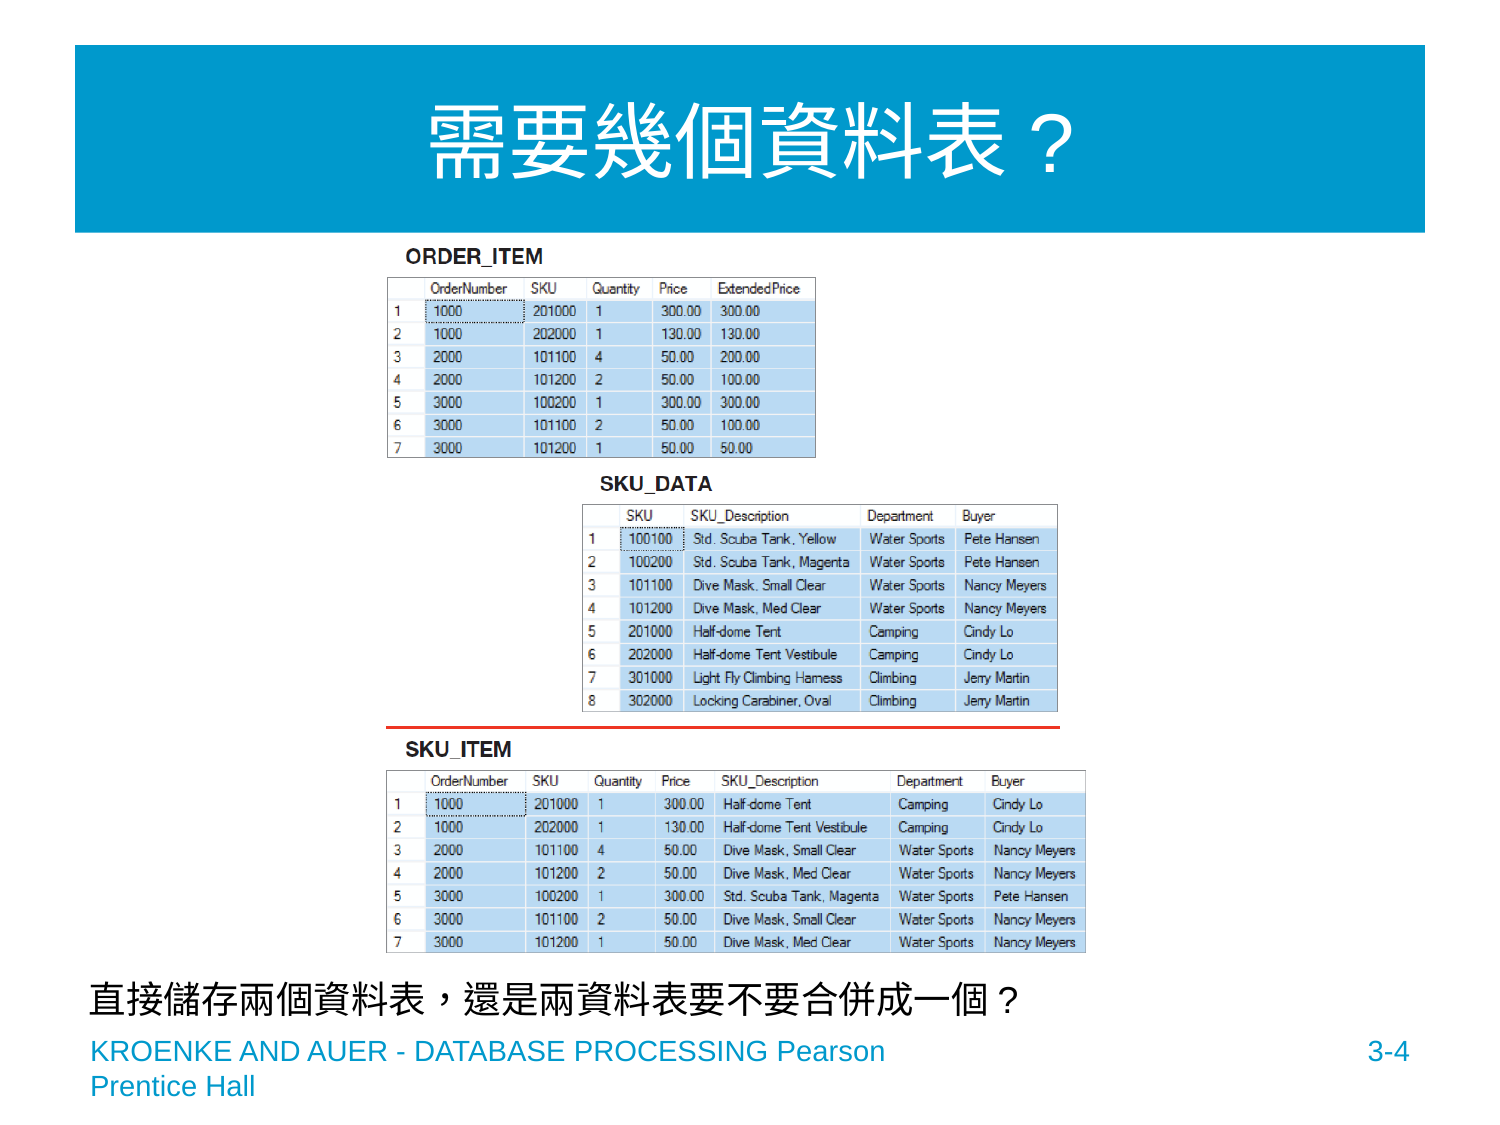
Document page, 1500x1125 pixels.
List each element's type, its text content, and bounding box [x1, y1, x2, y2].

footer KROENKE AND AUER - DATABASE PROCESSING Pearson Prentice Hall [74, 1024, 963, 1104]
title 需要幾個資料表? [75, 45, 1425, 233]
picture [386, 248, 1086, 953]
slide_number 3-4 [1074, 1024, 1426, 1103]
text_box 直接儲存兩個資料表，還是兩資料表要不要合併成一個? [73, 968, 1399, 1029]
